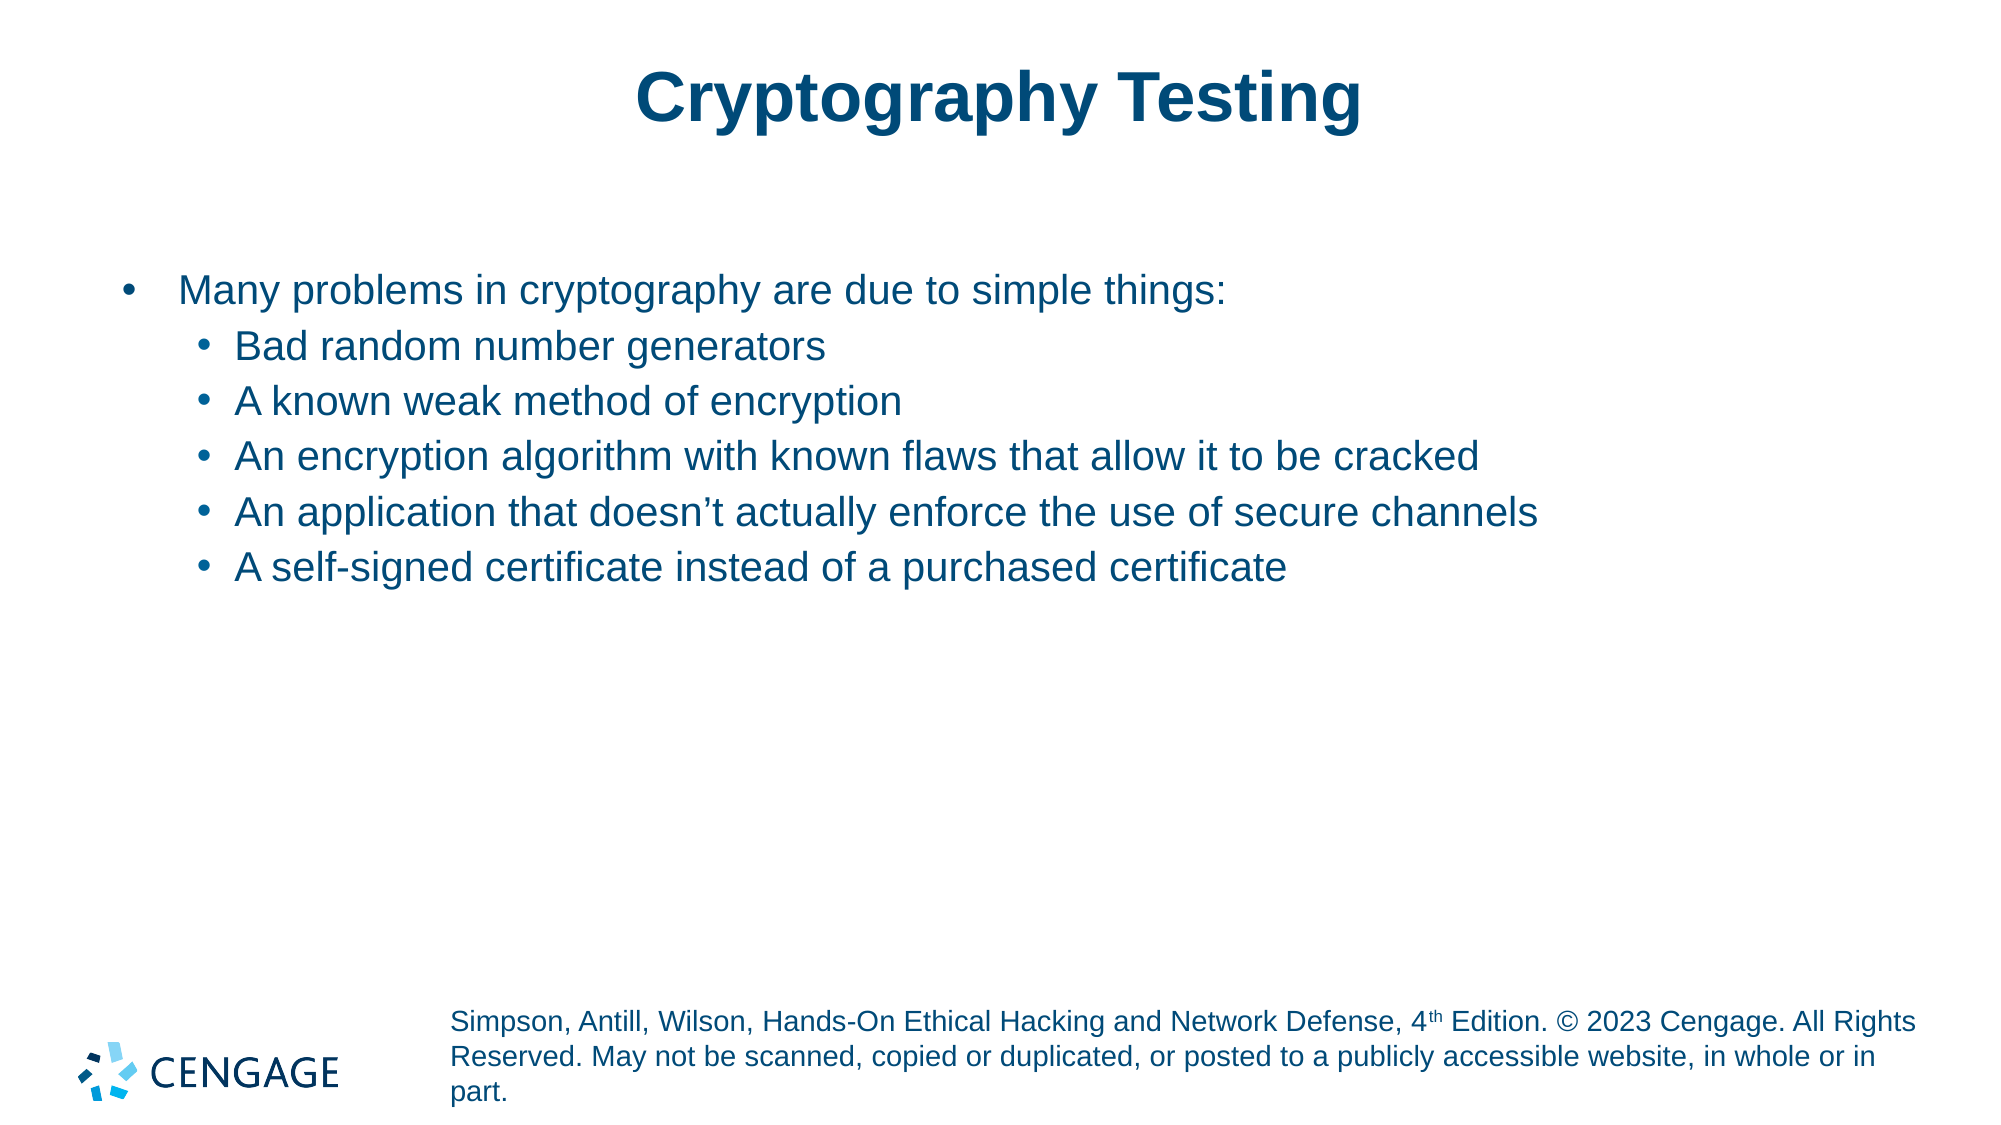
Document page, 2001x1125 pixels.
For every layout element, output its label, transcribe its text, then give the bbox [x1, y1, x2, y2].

list Many problems in cryptography are due to simple things: Bad random number generators A known weak method of encryption An encryption algorithm with known flaws that allow it to be cracked An application that doesn’t actually enforce the use of secure channels A self-signed certificate instead of a purchased certificate [121, 268, 1880, 990]
picture [78, 1042, 338, 1101]
title Cryptography Testing [137, 59, 1863, 171]
